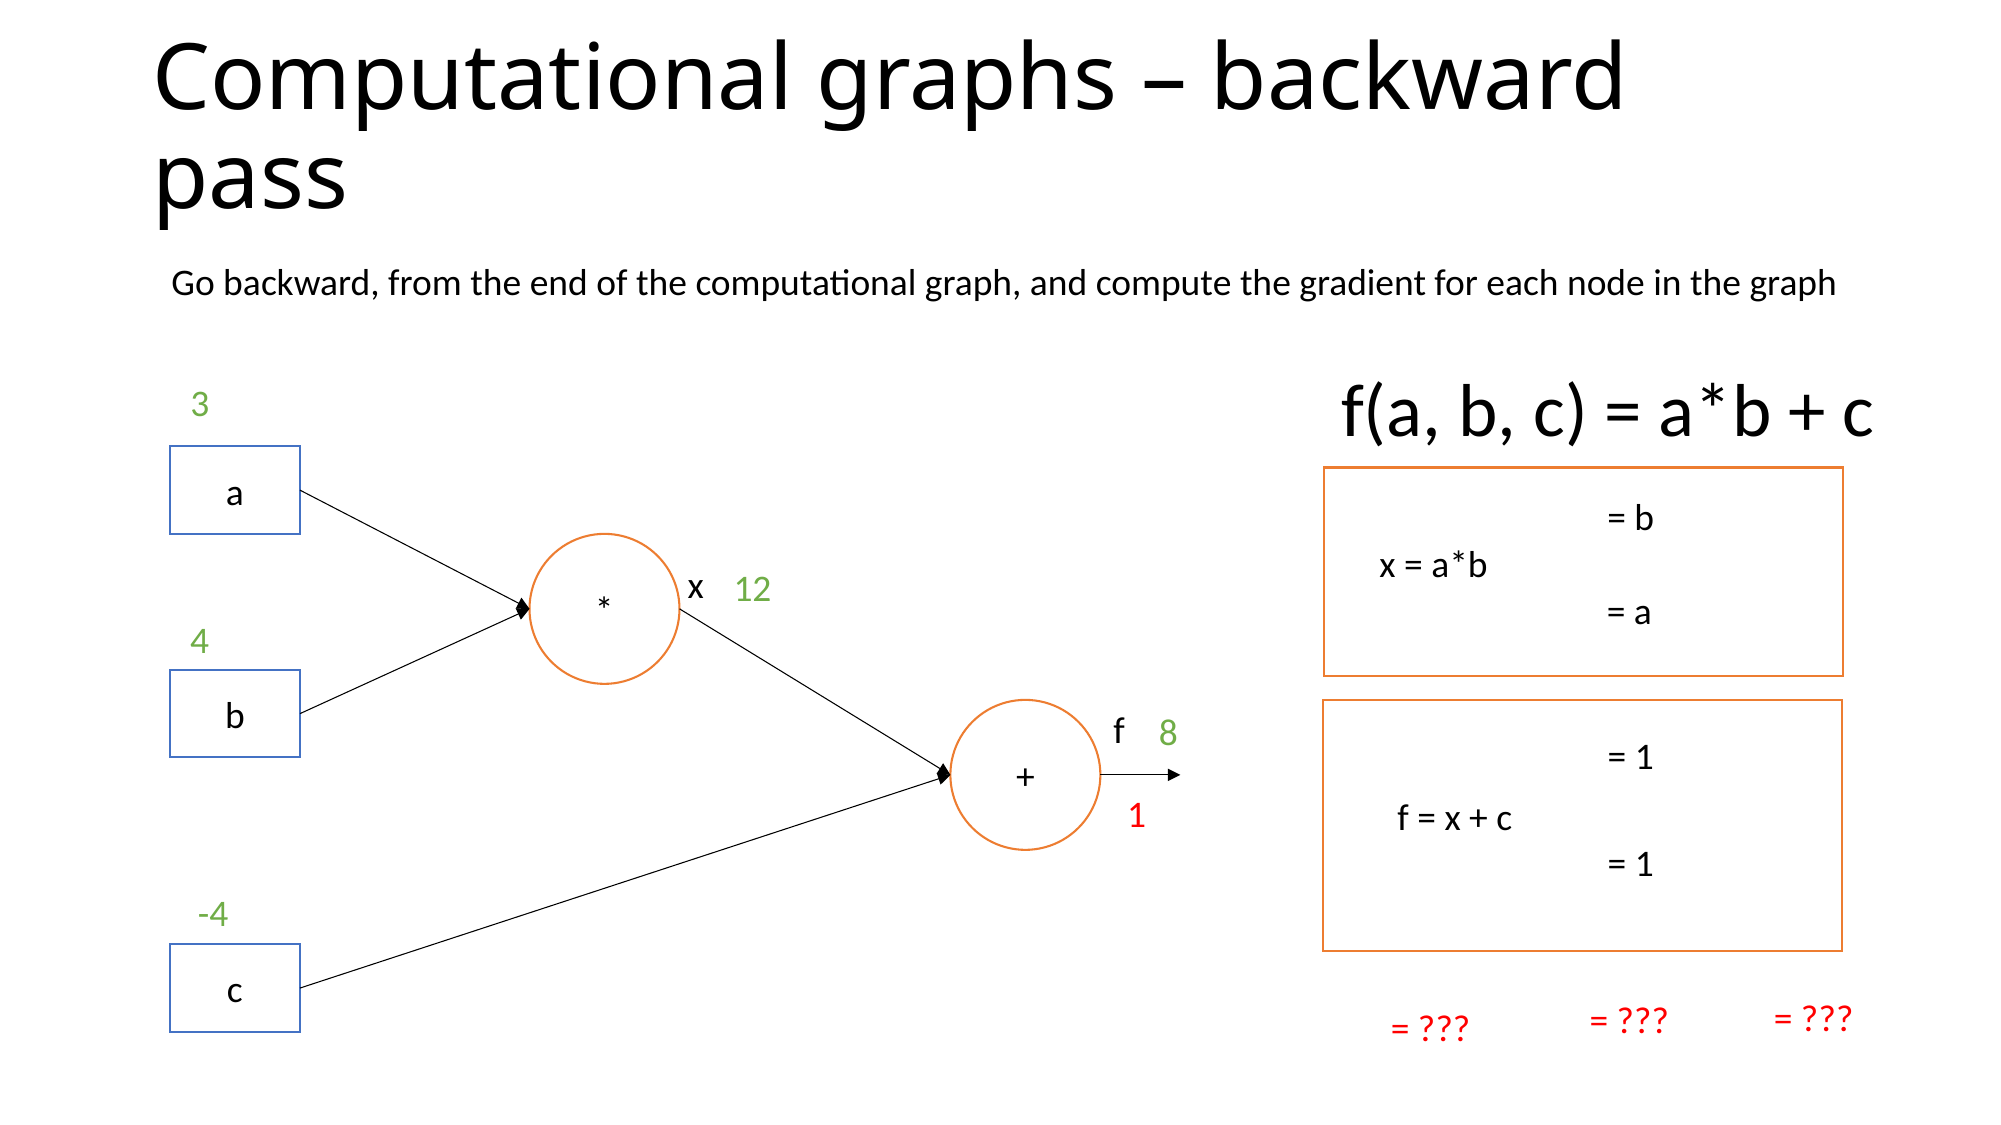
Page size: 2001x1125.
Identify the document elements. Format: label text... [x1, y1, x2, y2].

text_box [169, 371, 1234, 1032]
text_box [1323, 466, 1844, 677]
text_box f = x + c [1382, 785, 1528, 846]
title Computational graphs – backward pass [137, 20, 1863, 239]
text_box f(a, b, c) = a*b + c [1326, 354, 1891, 459]
text_box x = a*b [1364, 532, 1503, 592]
text_box Go backward, from the end of the computational graph, and compute the gradient for each node in the graph [156, 250, 1855, 311]
text_box [1322, 699, 1843, 952]
